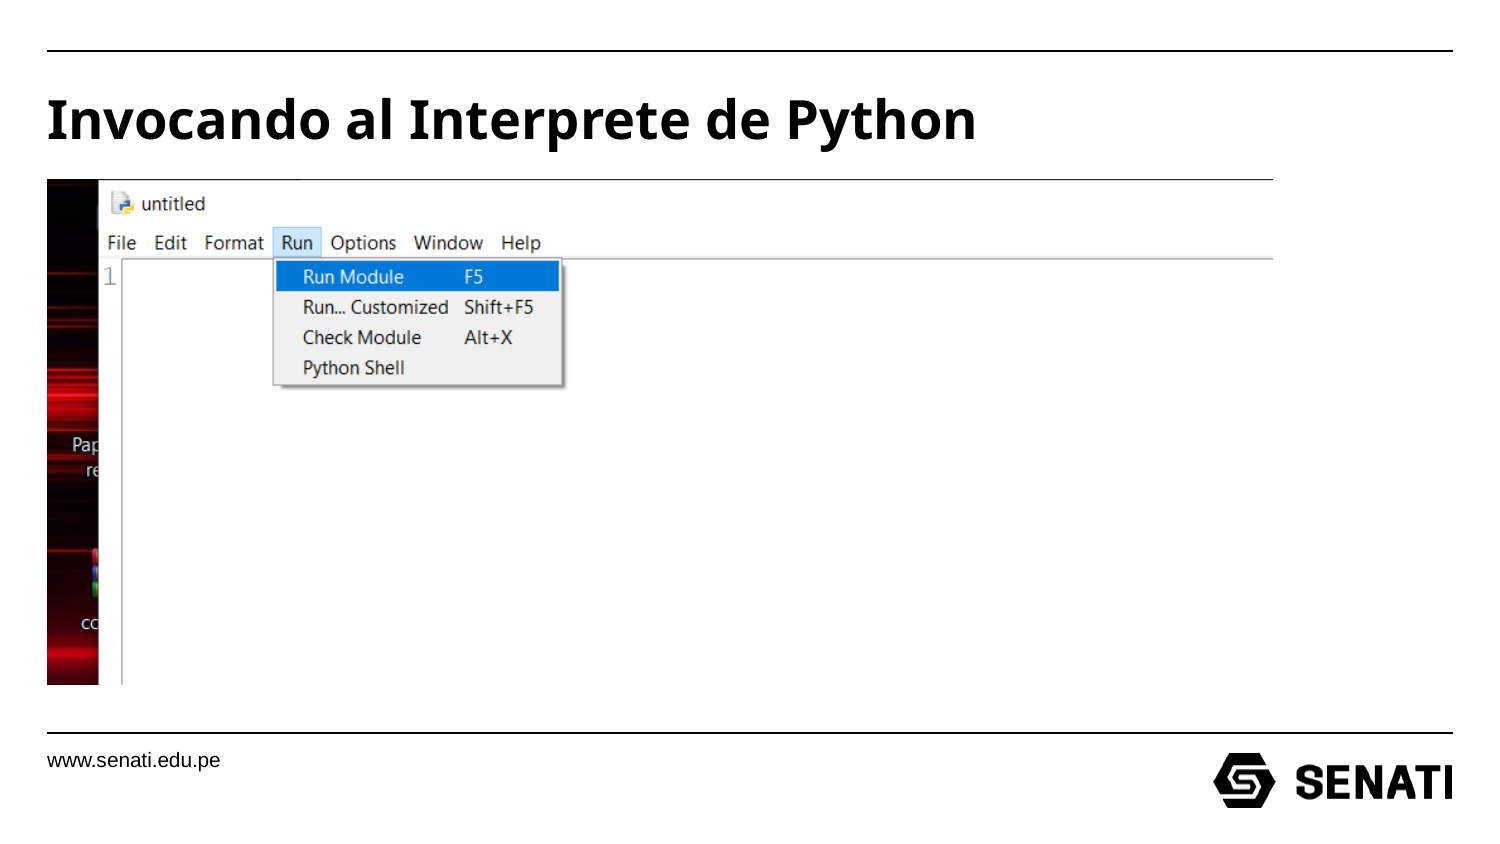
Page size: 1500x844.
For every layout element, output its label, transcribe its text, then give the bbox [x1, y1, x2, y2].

picture [47, 179, 1274, 685]
title Invocando al Interprete de Python [47, 93, 1453, 175]
